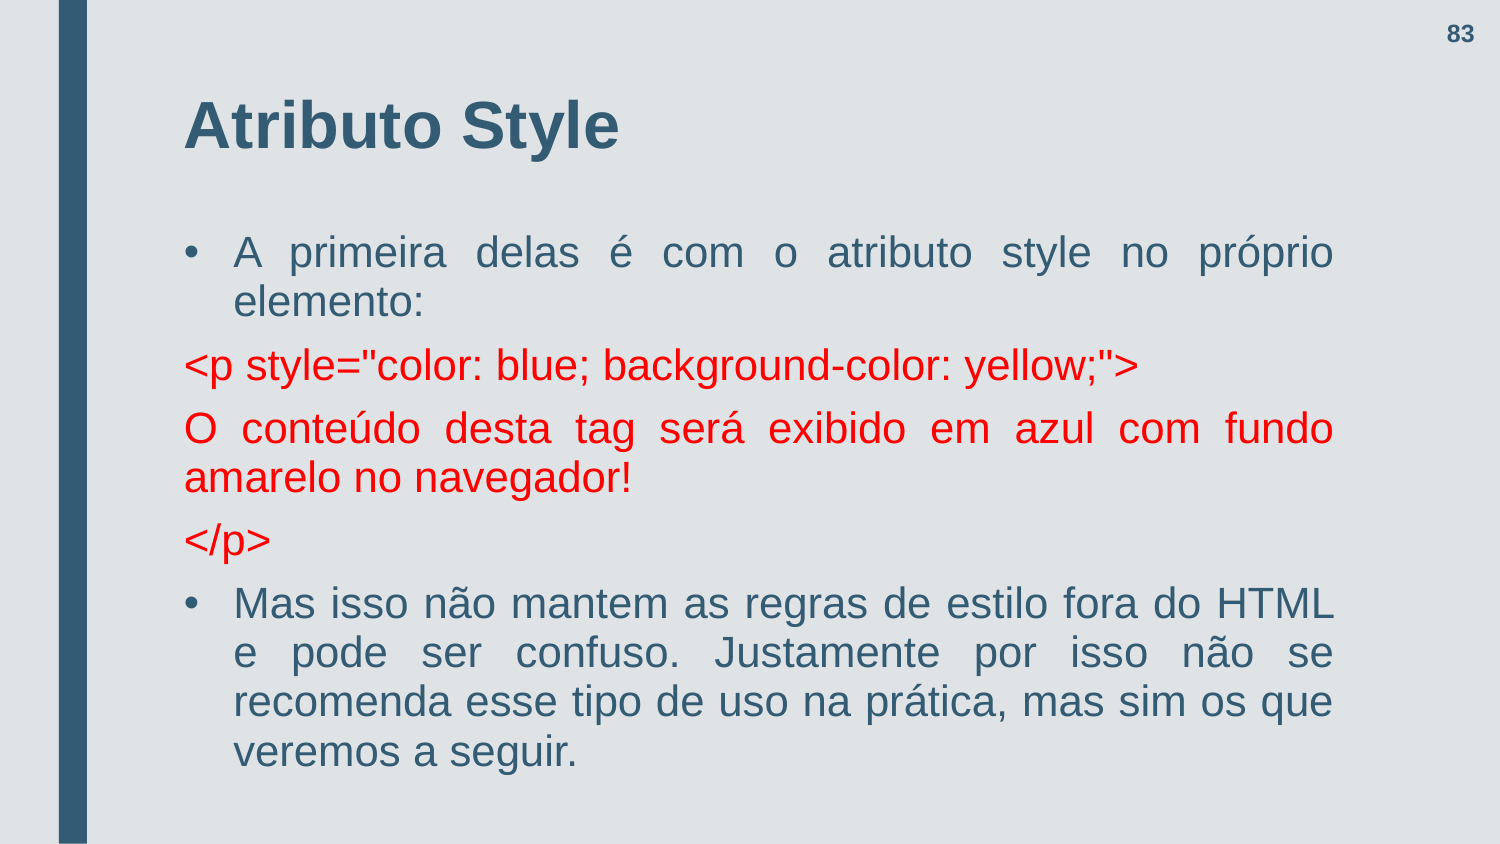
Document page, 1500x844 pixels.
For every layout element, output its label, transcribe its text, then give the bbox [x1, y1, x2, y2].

title Atributo Style [168, 84, 1351, 210]
list A primeira delas é com o atributo style no próprio elemento: <p style="color: blue; background-color: yellow;"> O conteúdo desta tag será exibido em azul com fundo amarelo no navegador! </p> Mas isso não mantem as regras de estilo fora do HTML e pode ser confuso. Justamente por isso não se recomenda esse tipo de uso na prática, mas sim os que veremos a seguir. [168, 221, 1351, 788]
slide_number 83 [1293, 7, 1490, 58]
